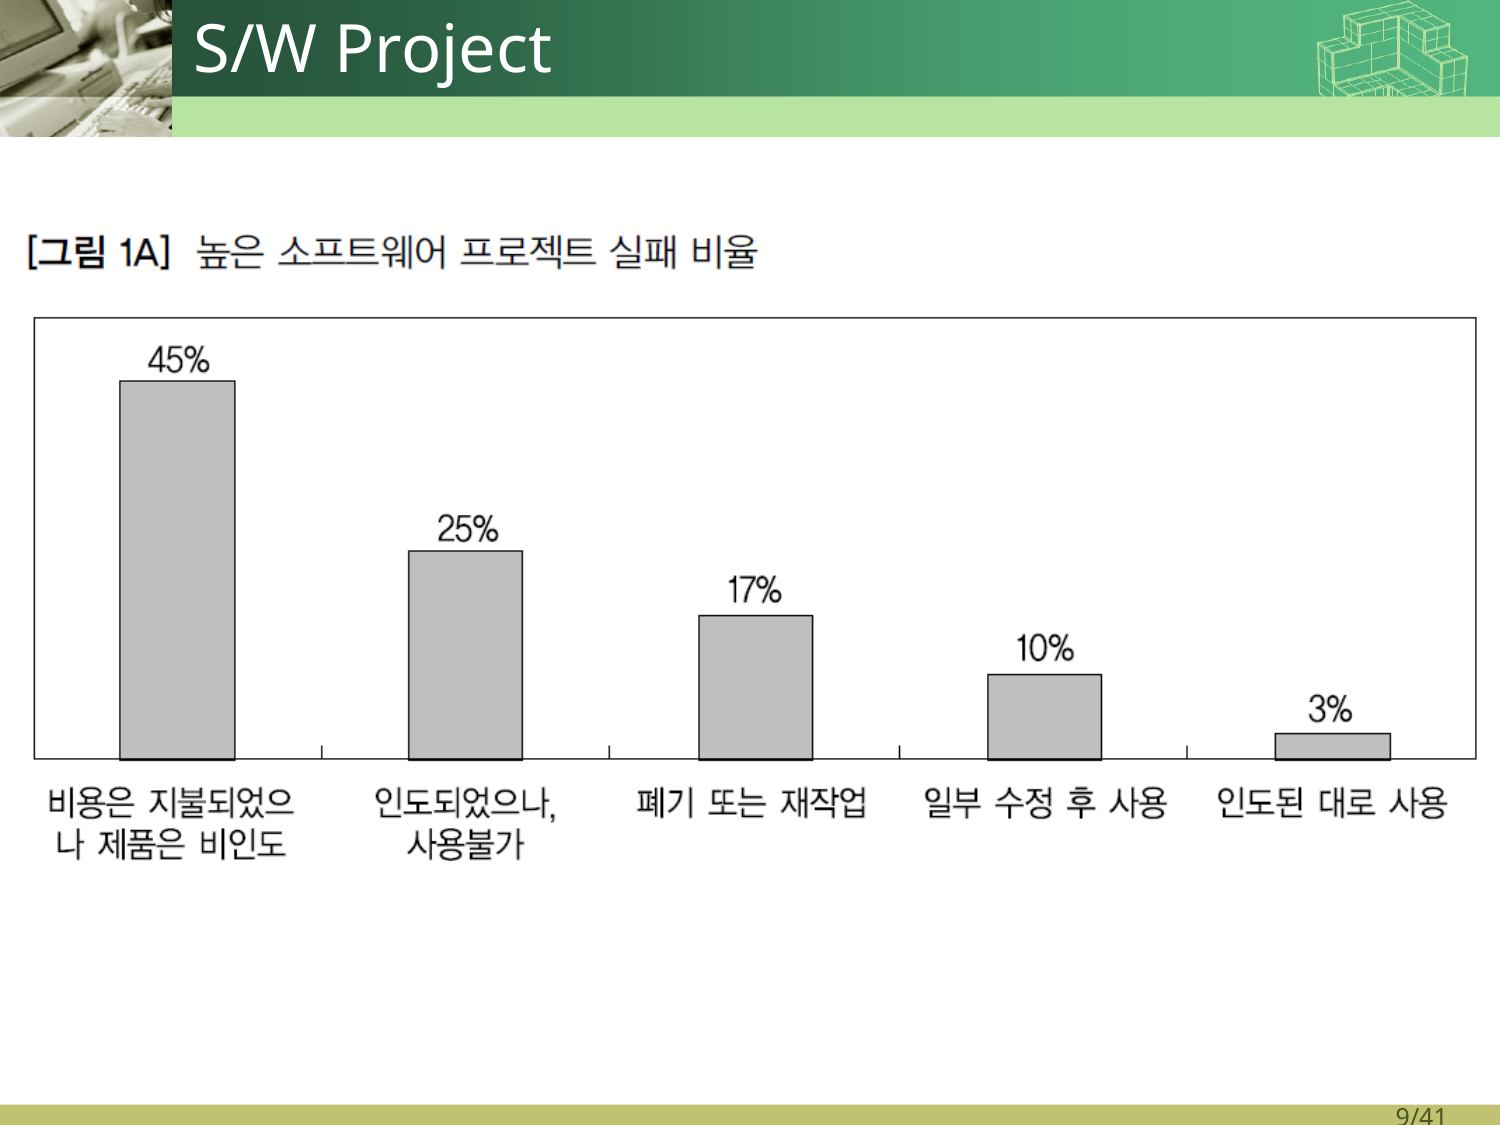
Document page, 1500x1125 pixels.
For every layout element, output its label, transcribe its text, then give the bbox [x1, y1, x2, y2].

picture [0, 0, 1500, 151]
picture [17, 219, 1488, 882]
title S/W Project [178, 9, 1339, 82]
